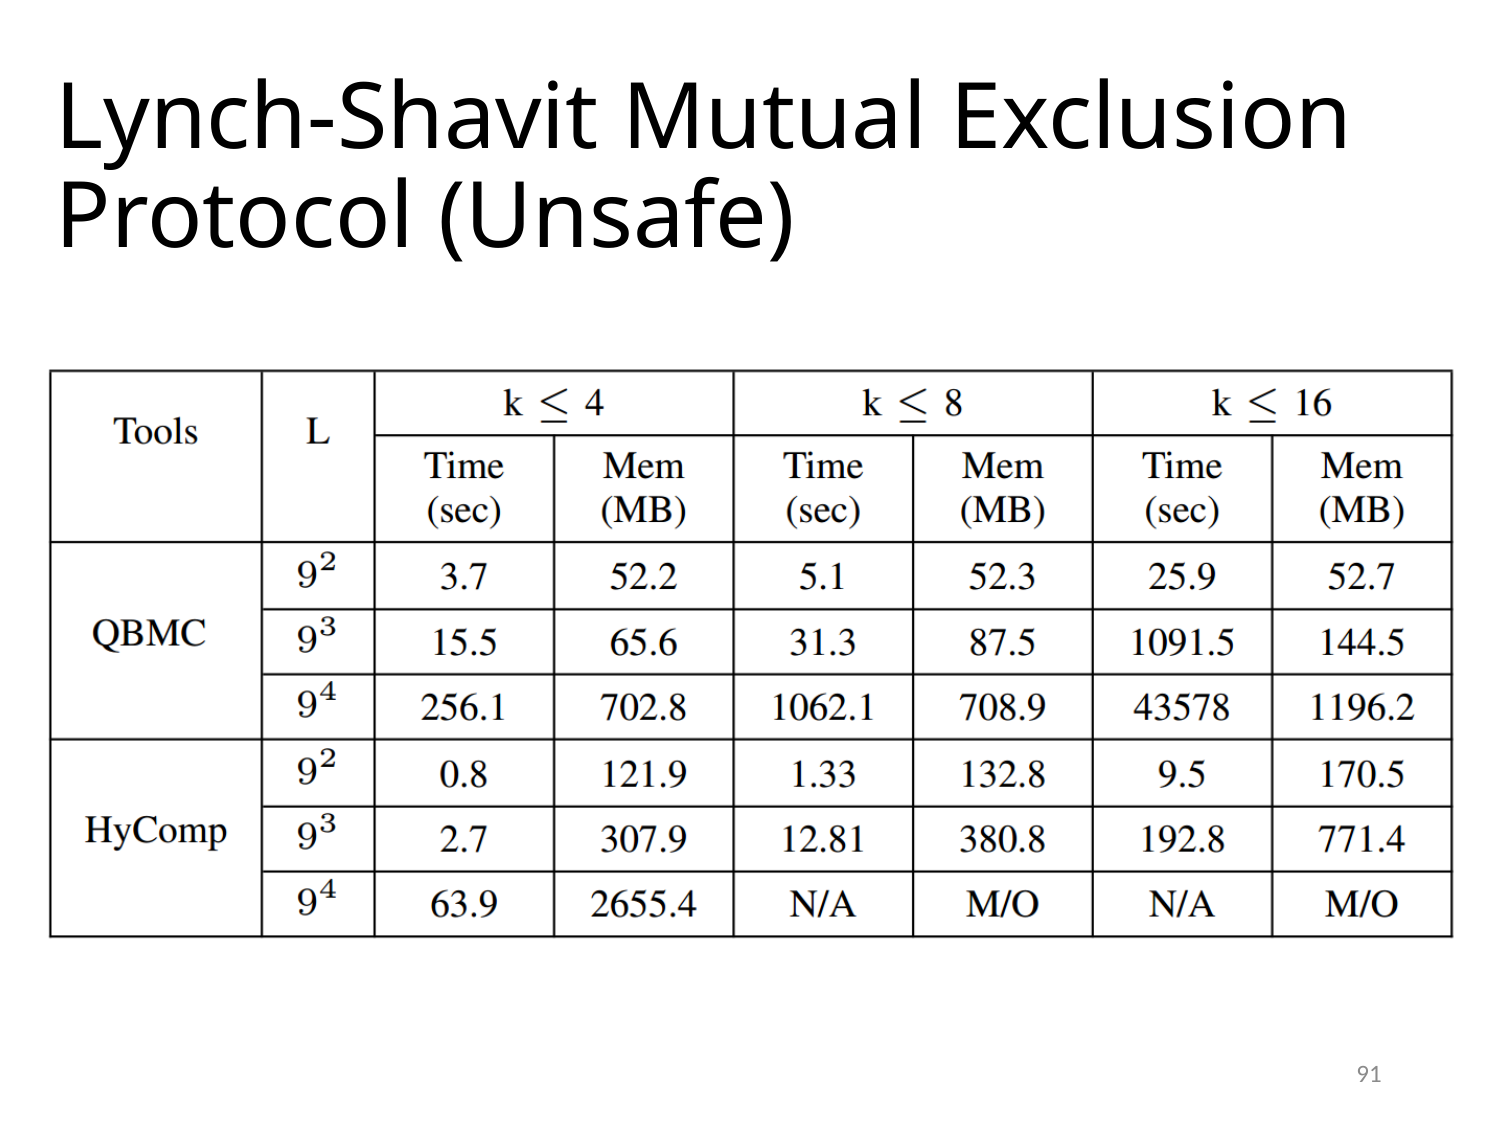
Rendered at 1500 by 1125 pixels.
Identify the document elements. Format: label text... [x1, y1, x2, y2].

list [40, 363, 1464, 949]
slide_number 91 [1059, 1042, 1397, 1103]
title Lynch-Shavit Mutual Exclusion Protocol (Unsafe) [40, 59, 1464, 278]
